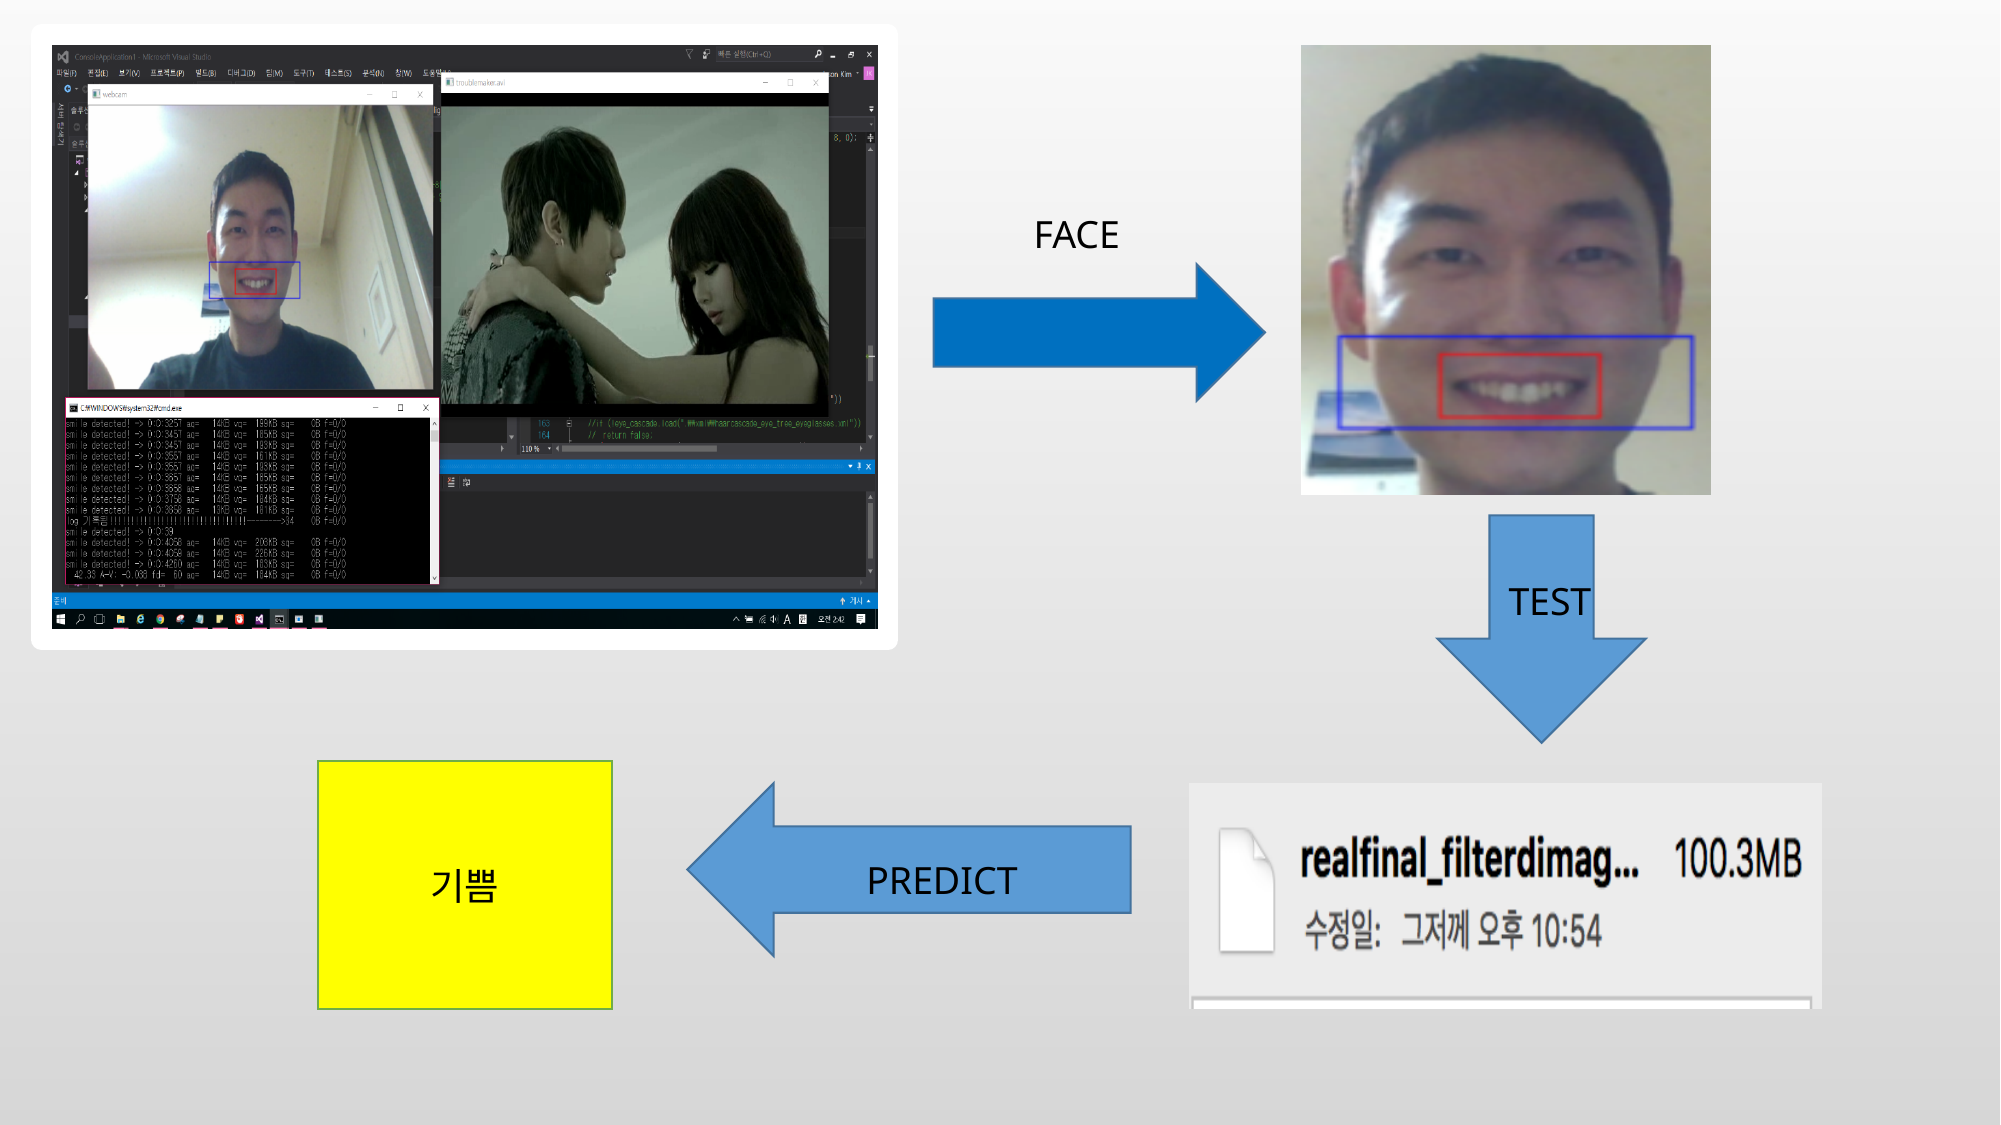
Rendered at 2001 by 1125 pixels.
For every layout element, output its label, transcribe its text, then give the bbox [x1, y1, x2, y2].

text_box TEST [1493, 570, 1680, 631]
text_box [685, 780, 1132, 959]
text_box [932, 261, 1267, 404]
picture [1189, 783, 1822, 1009]
text_box FACE [1018, 203, 1158, 264]
picture [1301, 45, 1711, 495]
picture [51, 45, 878, 630]
text_box 기쁨 [317, 760, 613, 1010]
text_box [1434, 514, 1649, 745]
text_box PREDICT [851, 849, 1038, 910]
